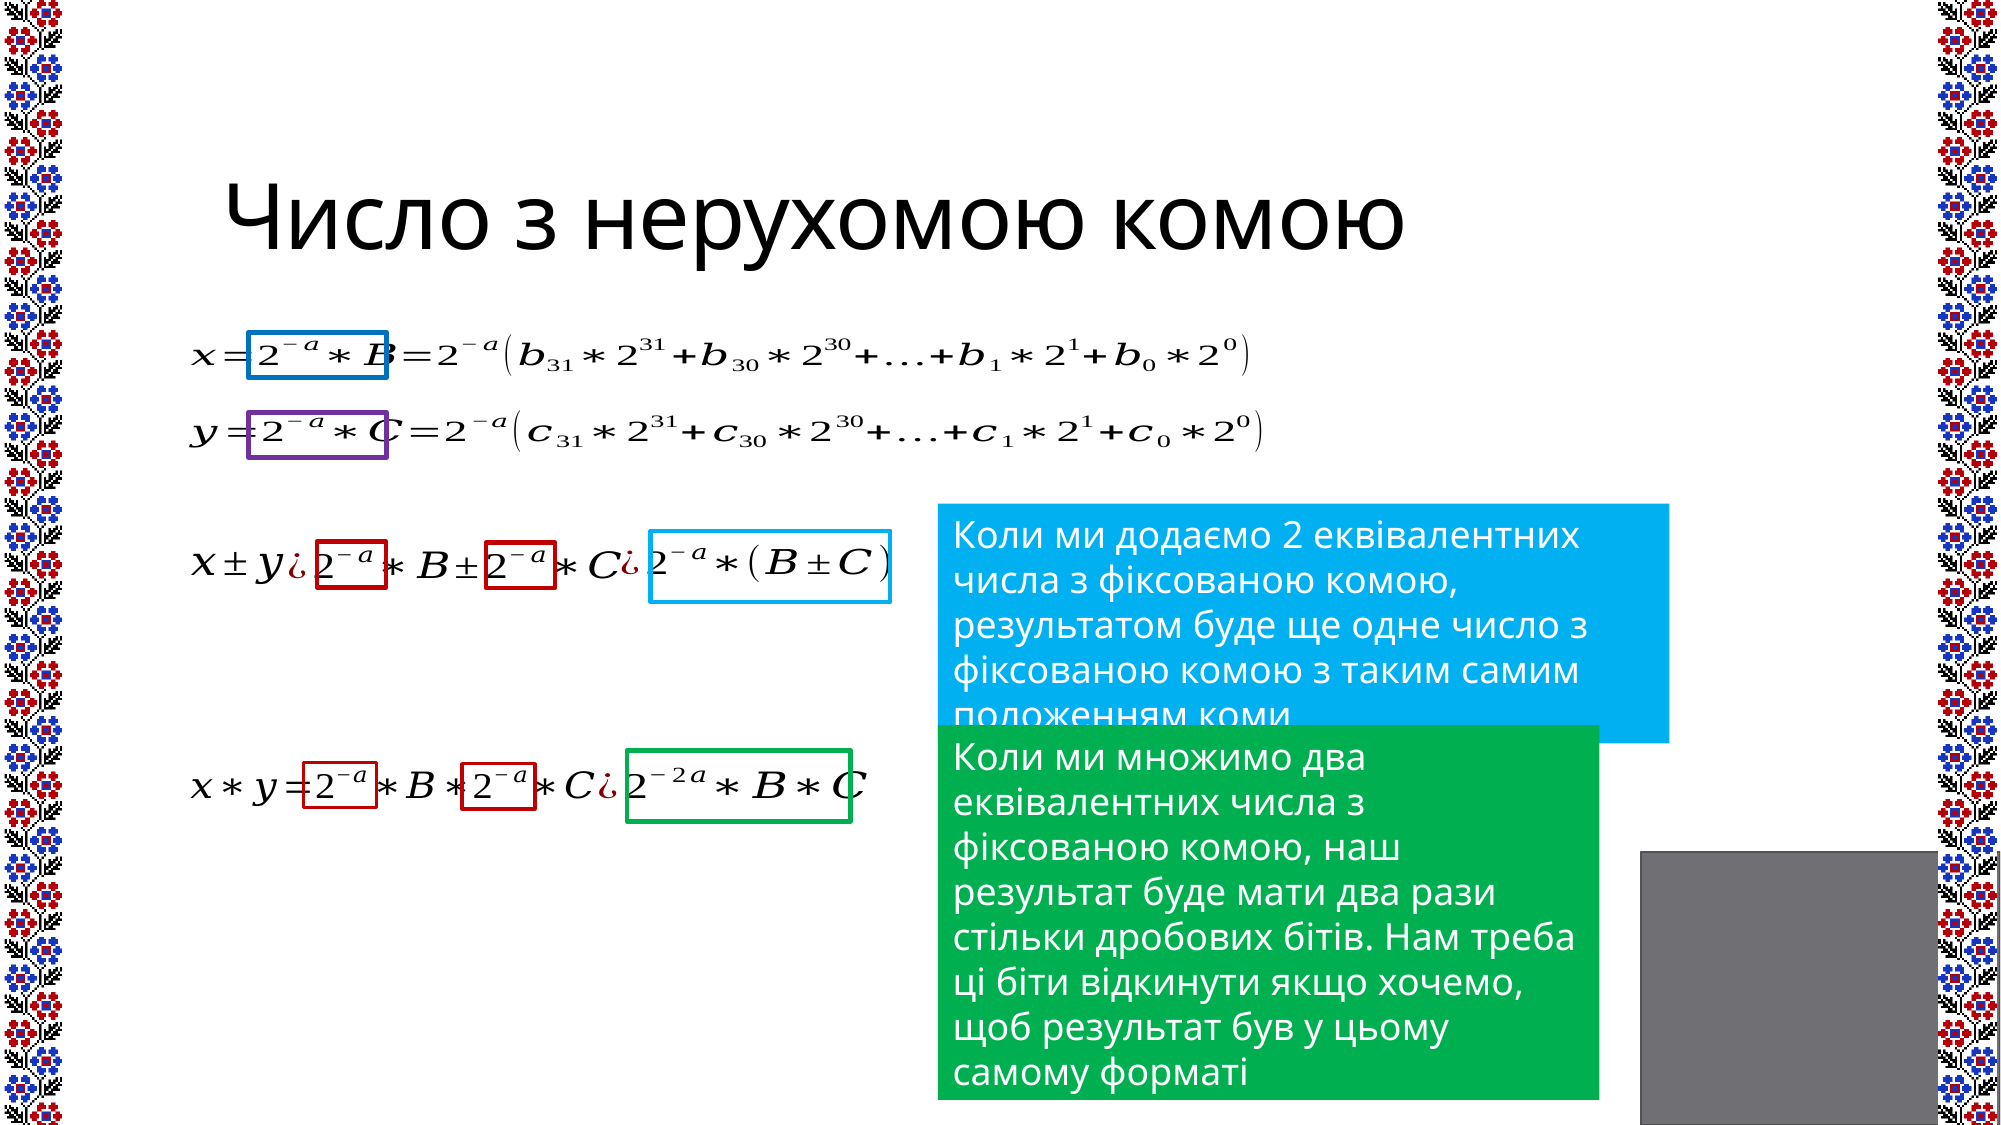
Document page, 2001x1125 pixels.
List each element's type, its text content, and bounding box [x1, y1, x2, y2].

text_box [485, 541, 556, 589]
text_box [316, 541, 387, 588]
text_box Коли ми додаємо 2 еквівалентних числа з фіксованою комою, результатом буде ще одне число з фіксованою комою з таким самим положенням коми [937, 503, 1670, 744]
text_box [650, 530, 891, 603]
text_box [247, 331, 388, 379]
text_box [247, 411, 388, 459]
picture [4, 0, 62, 1125]
text_box [461, 762, 536, 810]
text_box [626, 749, 851, 823]
text_box Коли ми множимо два еквівалентних числа з фіксованою комою, наш результат буде мати два рази стільки дробових бітів. Нам треба ці біти відкинути якщо хочемо, щоб результат був у цьому самому форматі [937, 725, 1600, 1100]
text_box [303, 761, 378, 809]
picture [1938, 0, 1997, 1125]
title Число з нерухомою комою [206, 60, 1797, 278]
